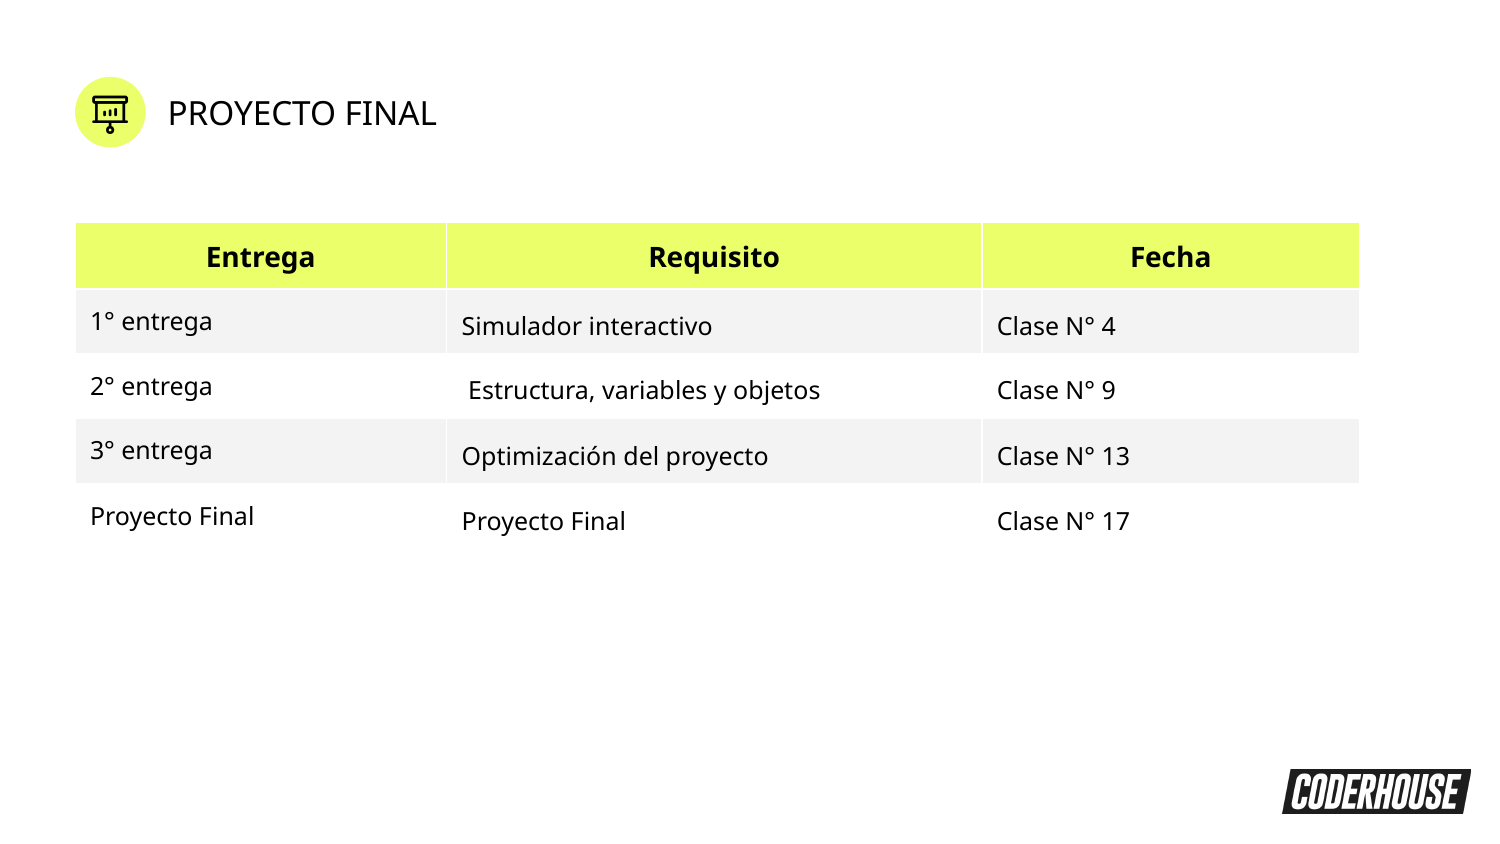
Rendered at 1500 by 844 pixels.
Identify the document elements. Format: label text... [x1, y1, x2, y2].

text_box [74, 76, 146, 148]
text_box PROYECTO FINAL [152, 76, 557, 147]
table_cell Estructura, variables y objetos [447, 354, 981, 418]
table_cell Proyecto Final [447, 484, 981, 548]
table_header Fecha [983, 223, 1359, 288]
table_cell Simulador interactivo [447, 290, 981, 353]
table_cell 1° entrega [76, 290, 446, 353]
table_cell Clase N° 4 [983, 290, 1359, 353]
table_header Requisito [447, 223, 981, 288]
table_header Entrega [76, 223, 446, 288]
table_cell Clase N° 13 [983, 419, 1359, 483]
table_cell 2° entrega [76, 354, 446, 418]
table_cell Optimización del proyecto [447, 419, 981, 483]
table_cell Proyecto Final [76, 484, 446, 548]
table_cell Clase N° 9 [983, 354, 1359, 418]
picture [1281, 769, 1471, 814]
table_cell Clase N° 17 [983, 484, 1359, 548]
table_cell 3° entrega [76, 419, 446, 483]
